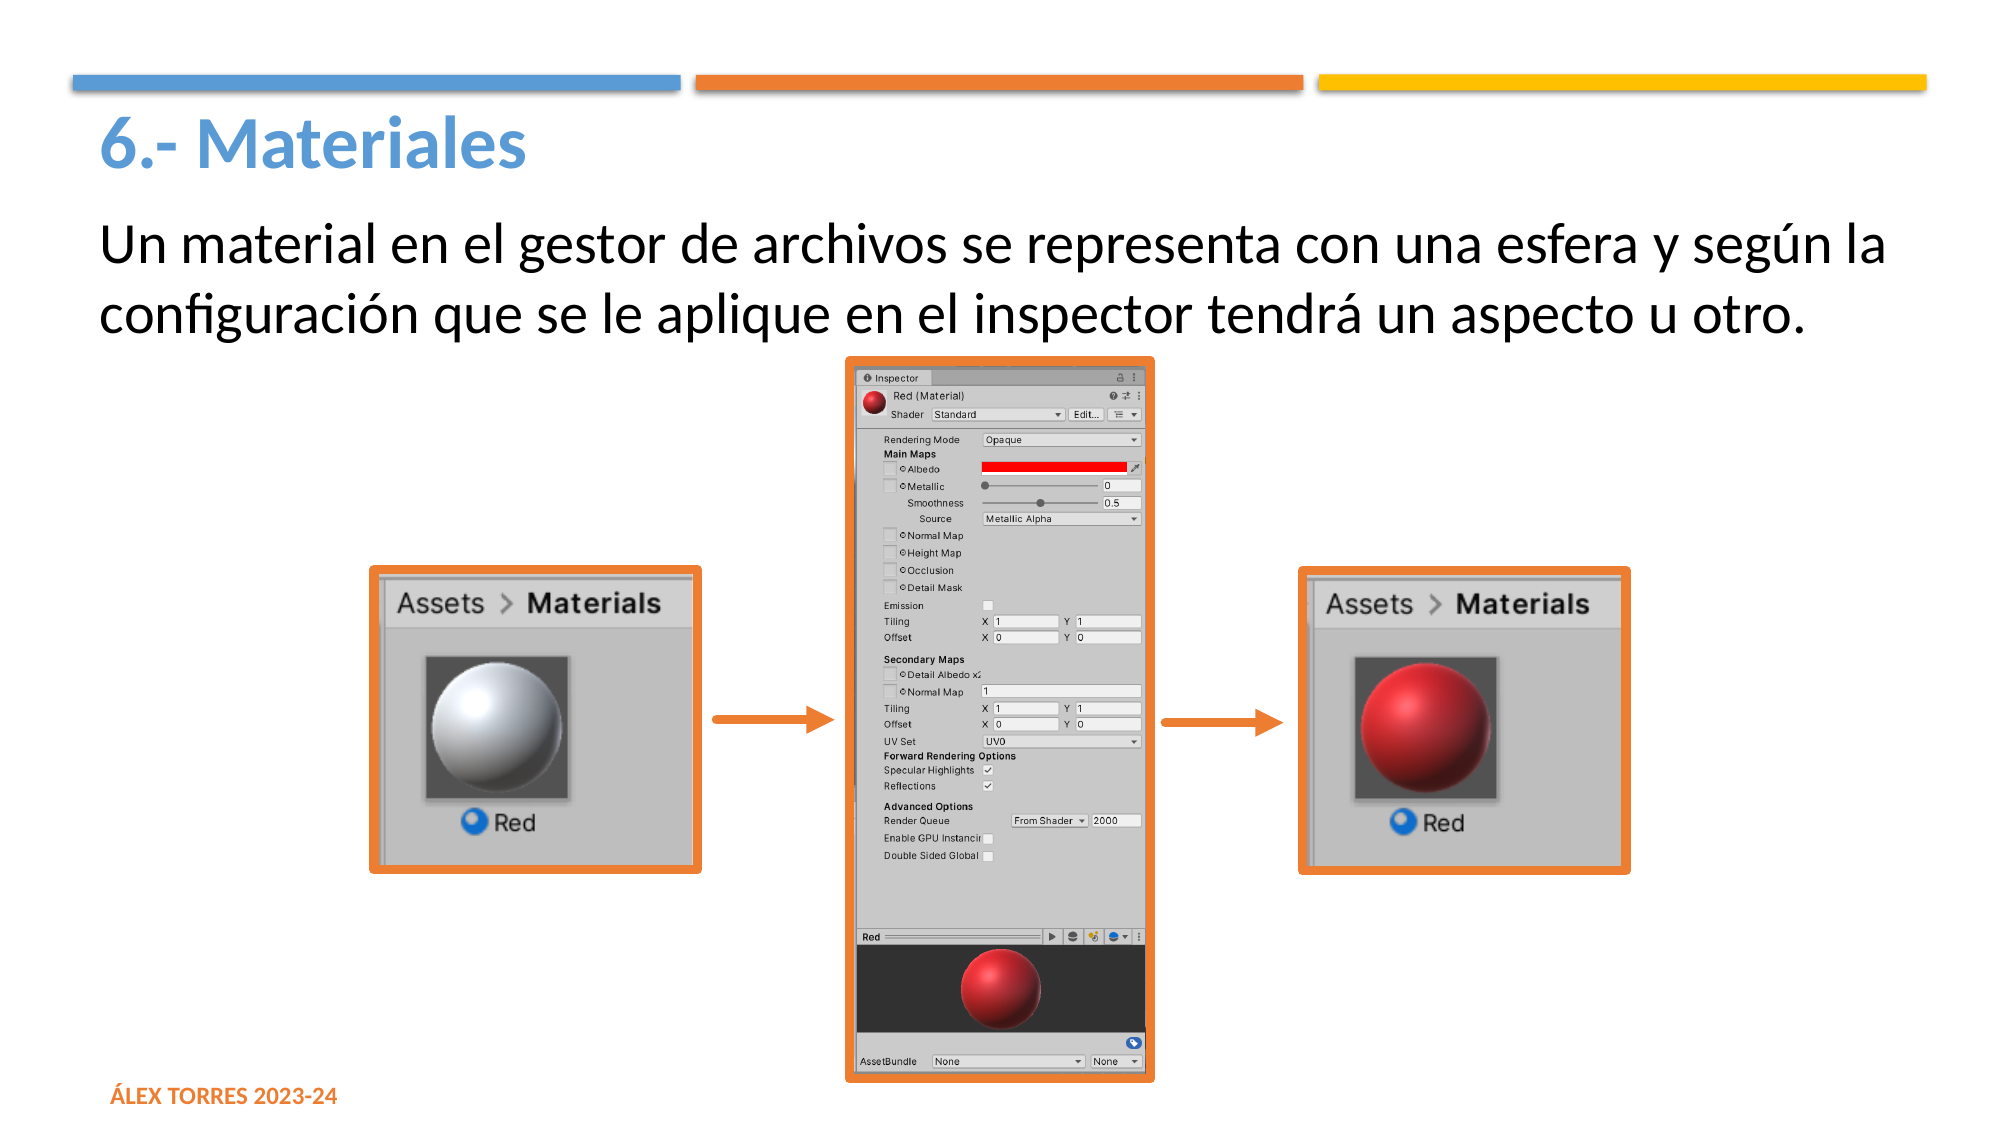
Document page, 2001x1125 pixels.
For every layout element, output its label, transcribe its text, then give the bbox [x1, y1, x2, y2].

text_box 6.- Materiales [85, 78, 1915, 188]
picture [1306, 574, 1622, 867]
text_box Un material en el gestor de archivos se representa con una esfera y según la configuración que se le aplique en el inspector tendrá un aspecto u otro. [85, 190, 1915, 1074]
picture [853, 365, 1147, 1075]
picture [378, 573, 694, 866]
